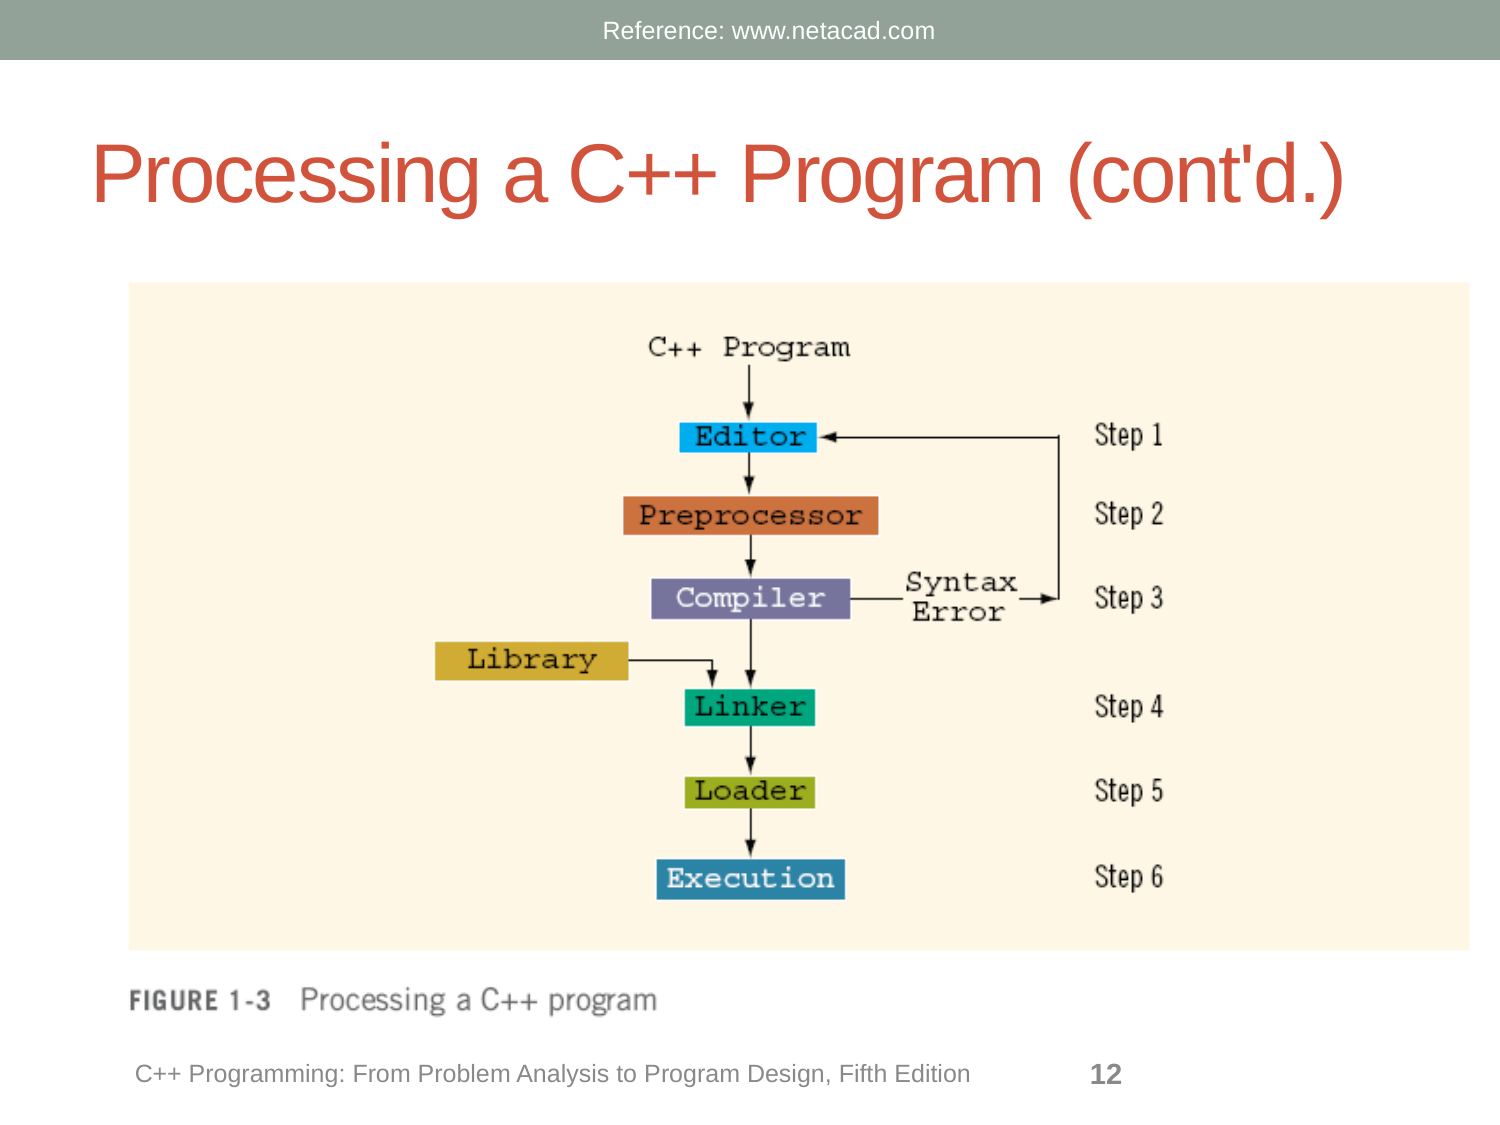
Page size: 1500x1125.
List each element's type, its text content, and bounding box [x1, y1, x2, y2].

picture [124, 274, 1476, 1019]
slide_number 12 [1074, 1042, 1425, 1103]
text_box C++ Programming: From Problem Analysis to Program Design, Fifth Edition [74, 1042, 988, 1103]
footer Reference: www.netacad.com [301, 3, 1238, 57]
title Processing a C++ Program (cont'd.) [75, 87, 1425, 250]
